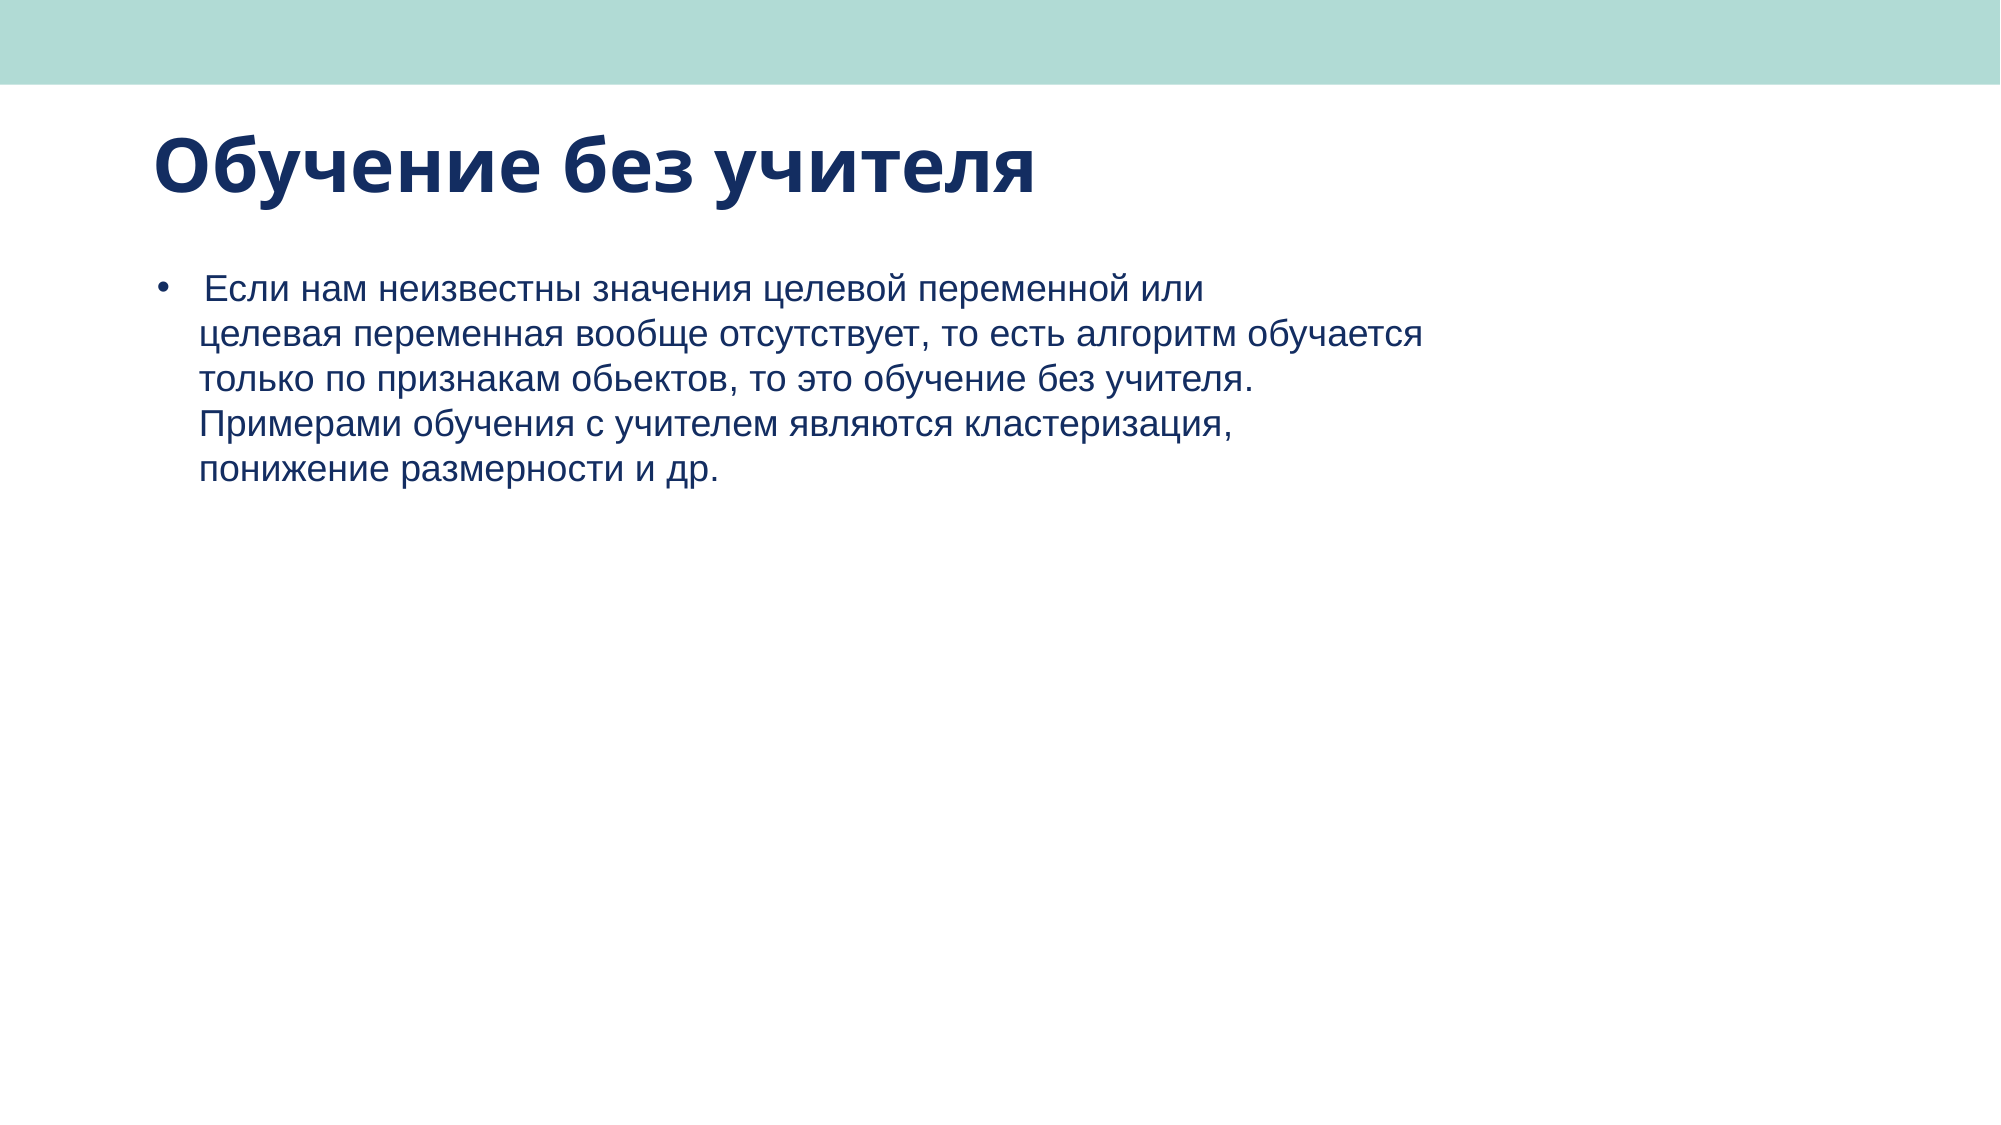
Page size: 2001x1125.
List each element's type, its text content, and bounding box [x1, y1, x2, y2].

text_box Если нам неизвестны значения целевой переменной или целевая переменная вообще отсутствует, то есть алгоритм обучается только по признакам обьектов, то это обучение без учителя. Примерами обучения с учителем являются кластеризация, понижение размерности и др. [142, 257, 1439, 497]
title Обучение без учителя [137, 59, 1863, 278]
